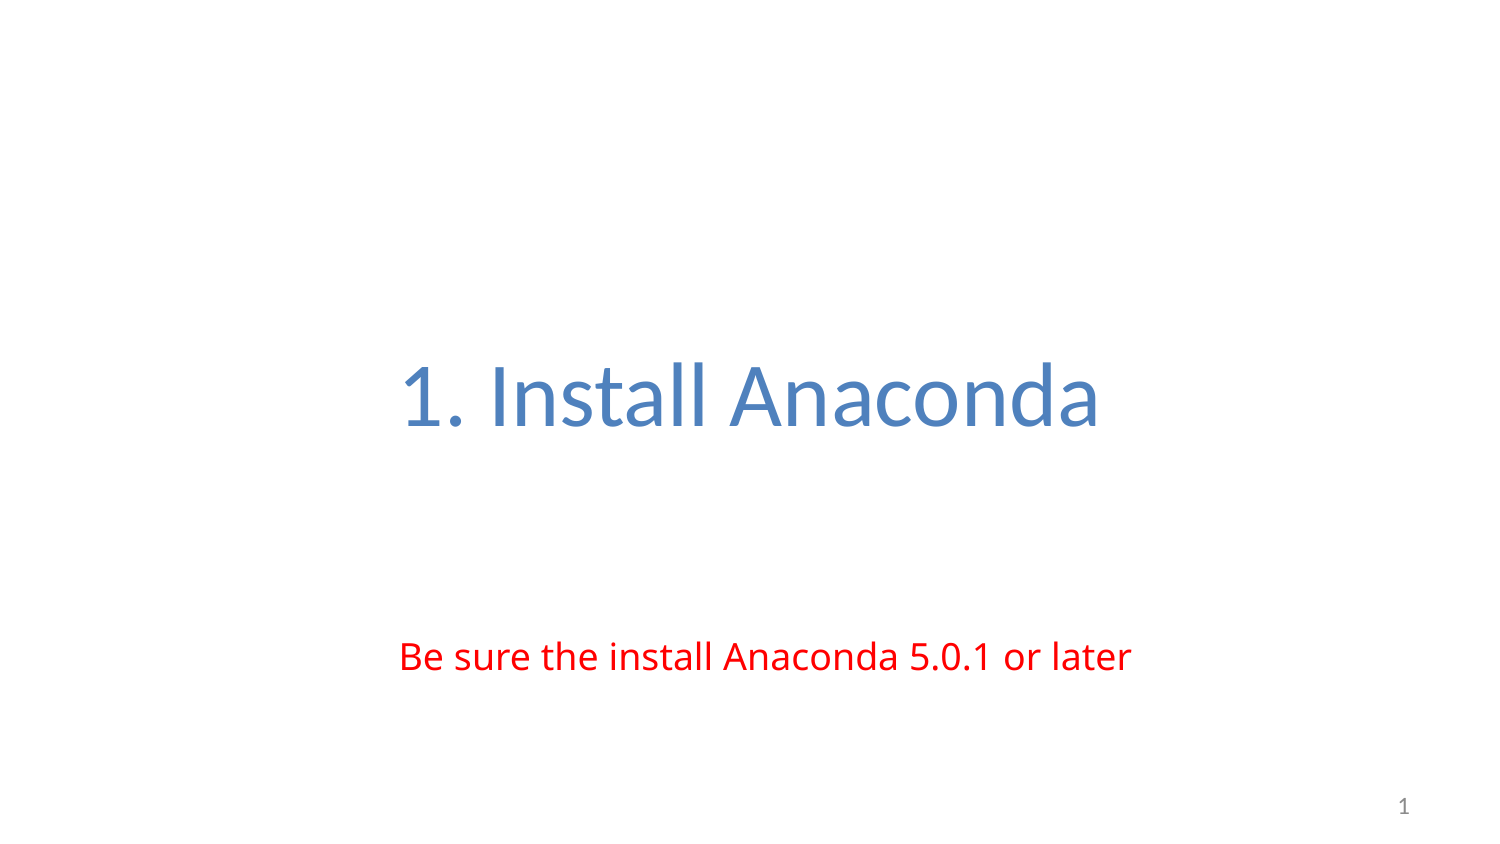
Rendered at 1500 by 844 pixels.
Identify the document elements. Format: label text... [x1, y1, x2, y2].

slide_number 1 [1074, 782, 1425, 827]
title 1. Install Anaconda [32, 145, 1469, 635]
text_box Be sure the install Anaconda 5.0.1 or later [383, 625, 1164, 686]
